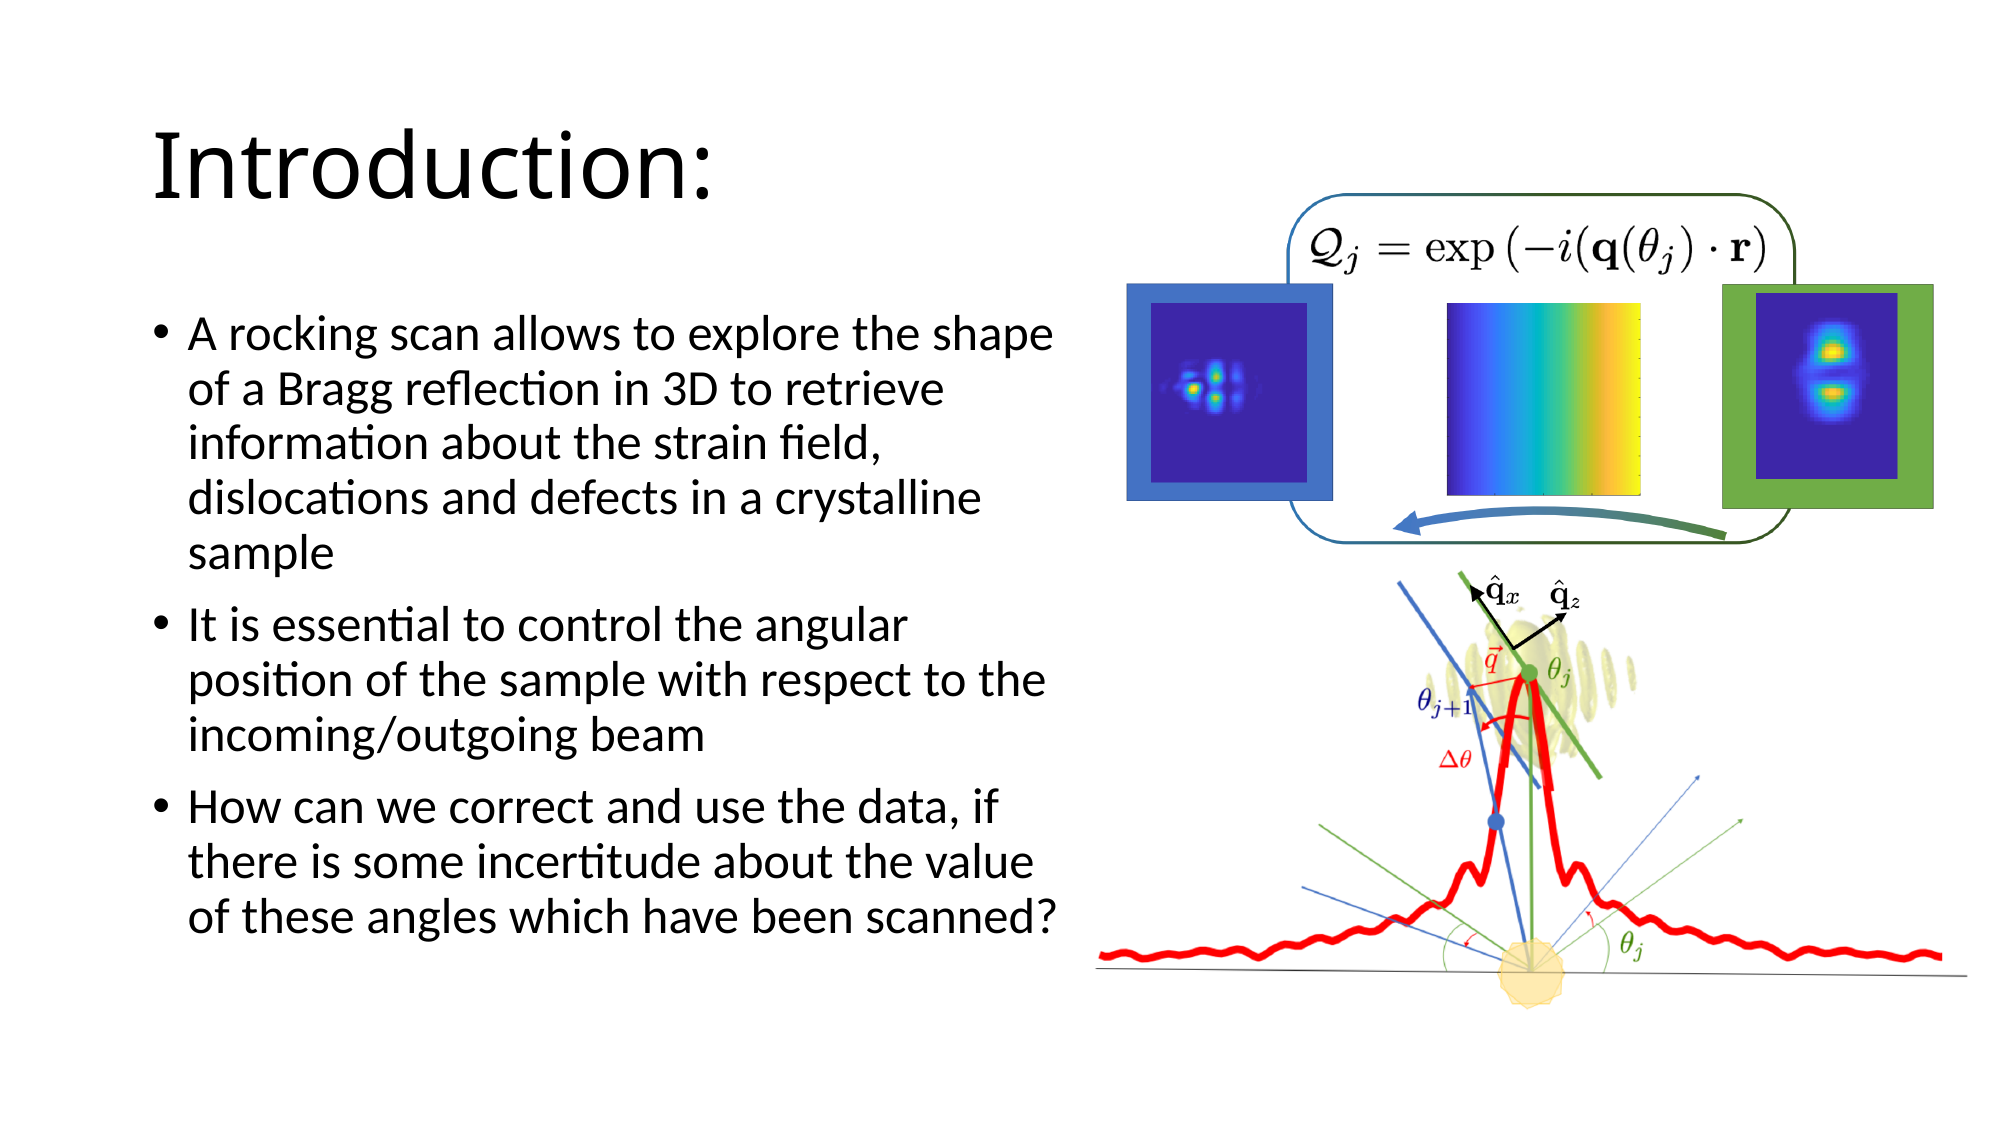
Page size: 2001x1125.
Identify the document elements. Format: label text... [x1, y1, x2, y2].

title Introduction: [137, 59, 1863, 278]
picture [1084, 193, 1975, 1014]
